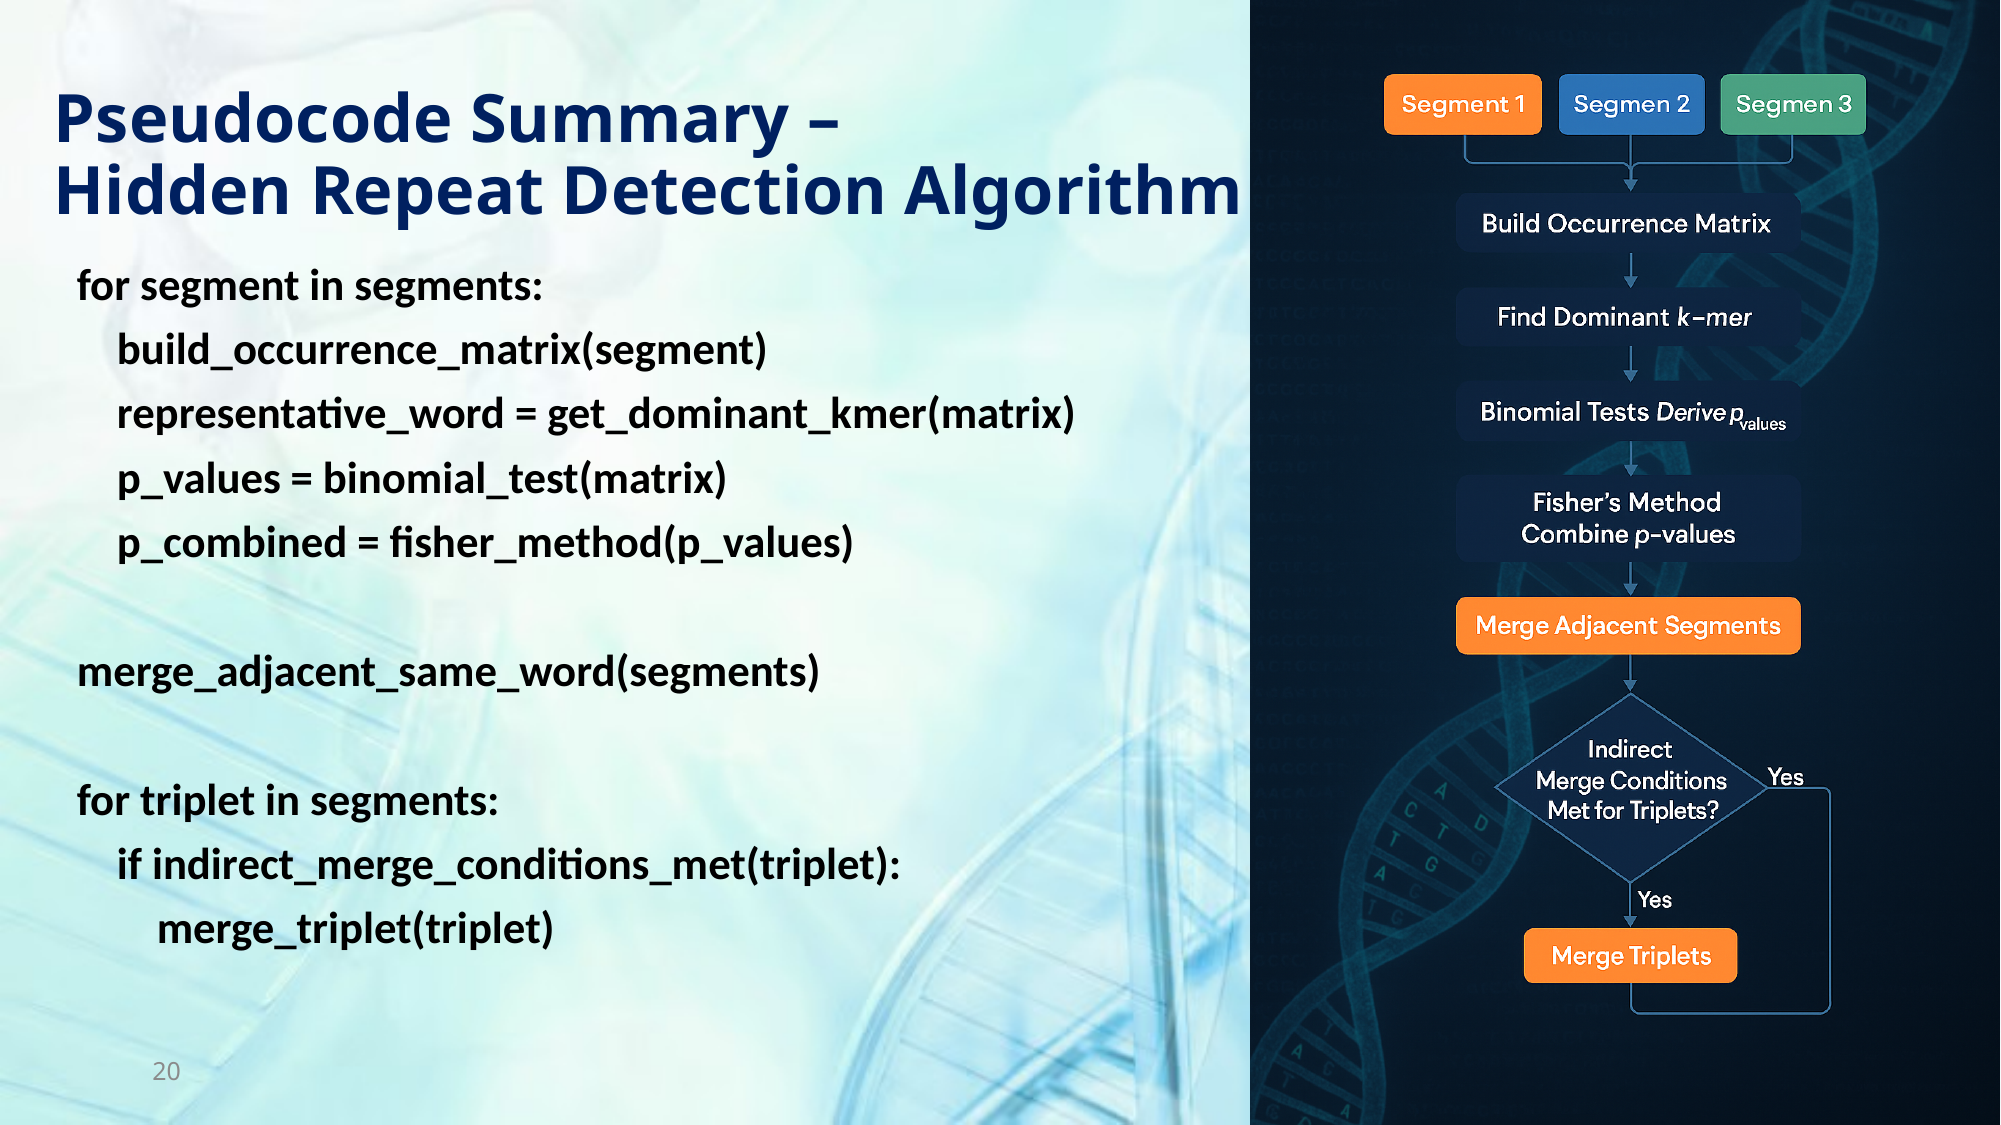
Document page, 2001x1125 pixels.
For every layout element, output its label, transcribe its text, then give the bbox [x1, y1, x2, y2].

title Pseudocode Summary – Hidden Repeat Detection Algorithm [39, 24, 1249, 290]
picture [0, 0, 2001, 1125]
slide_number 20 [137, 1042, 588, 1103]
list for segment in segments: build_occurrence_matrix(segment) representative_word = get_dominant_kmer(matrix) p_values = binomial_test(matrix) p_combined = fisher_method(p_values) merge_adjacent_same_word(segments) for triplet in segments: if indirect_merge_conditions_met(triplet): merge_triplet(triplet) [61, 254, 1249, 968]
